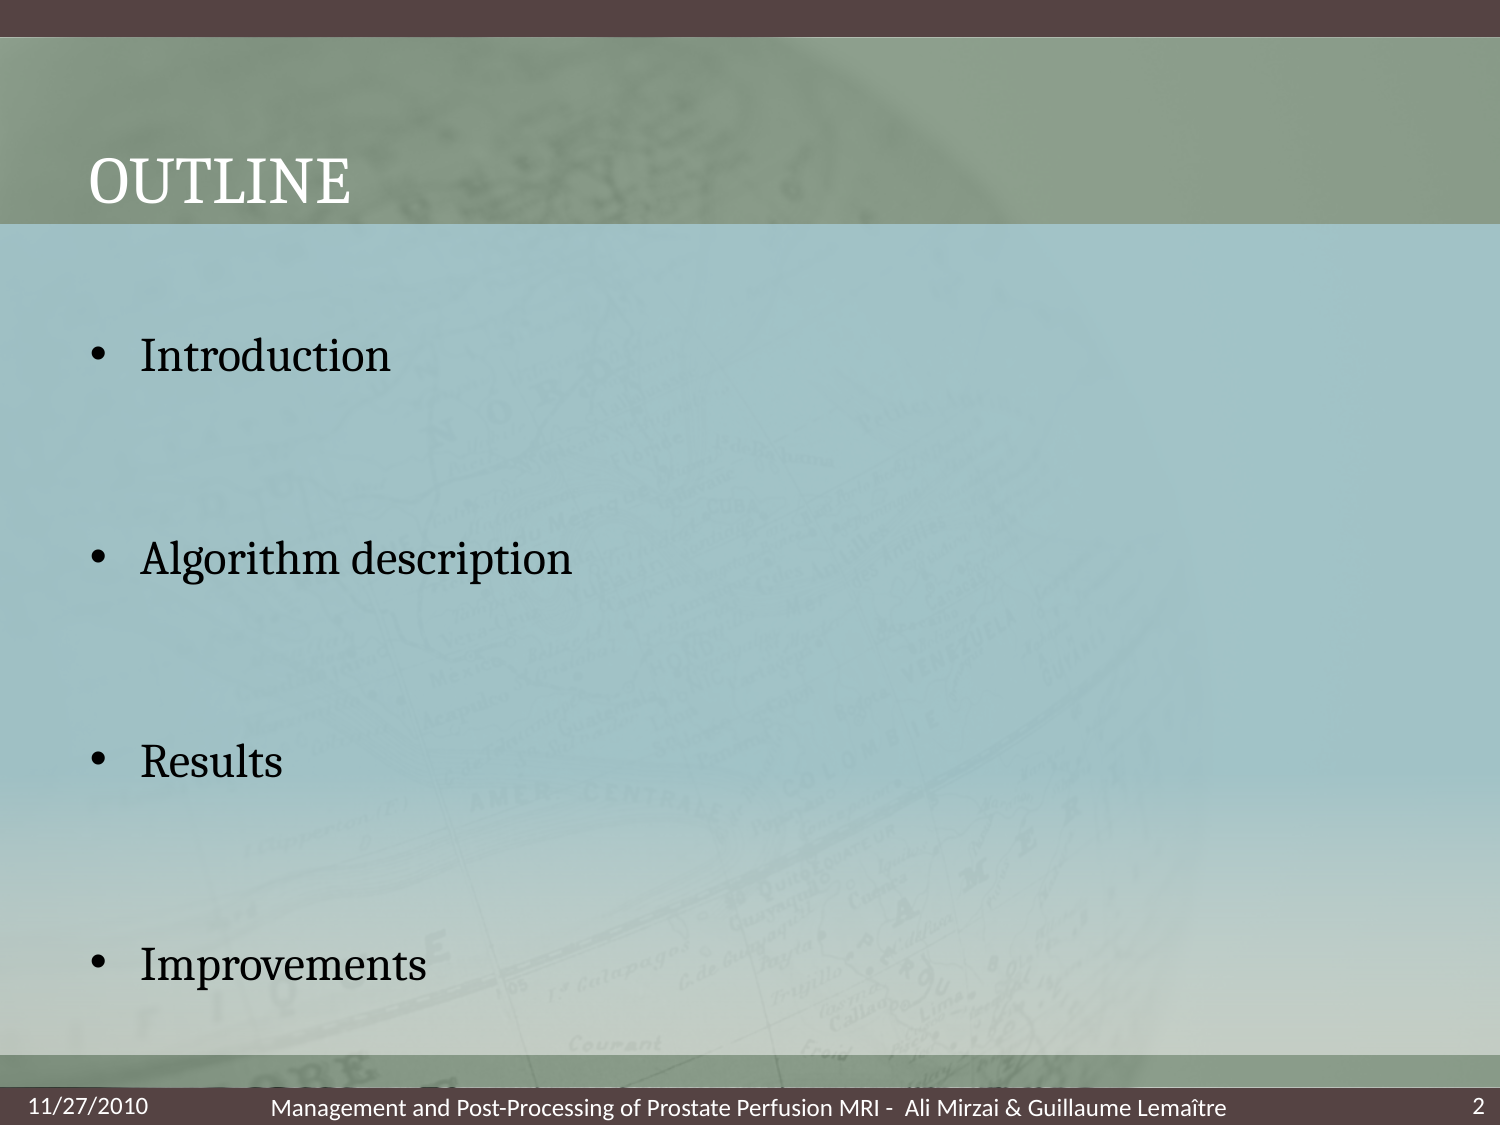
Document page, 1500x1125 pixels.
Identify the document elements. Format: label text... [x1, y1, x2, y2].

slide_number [12, 1087, 175, 1121]
footer Management and Post-Processing of Prostate Perfusion MRI - Ali Mirzai & Guillaume Lemaître [231, 1087, 1269, 1125]
title Outline [75, 37, 1425, 225]
slide_number 2 [1362, 1087, 1500, 1121]
list Introduction Algorithm description Results Improvements [75, 248, 1425, 1005]
